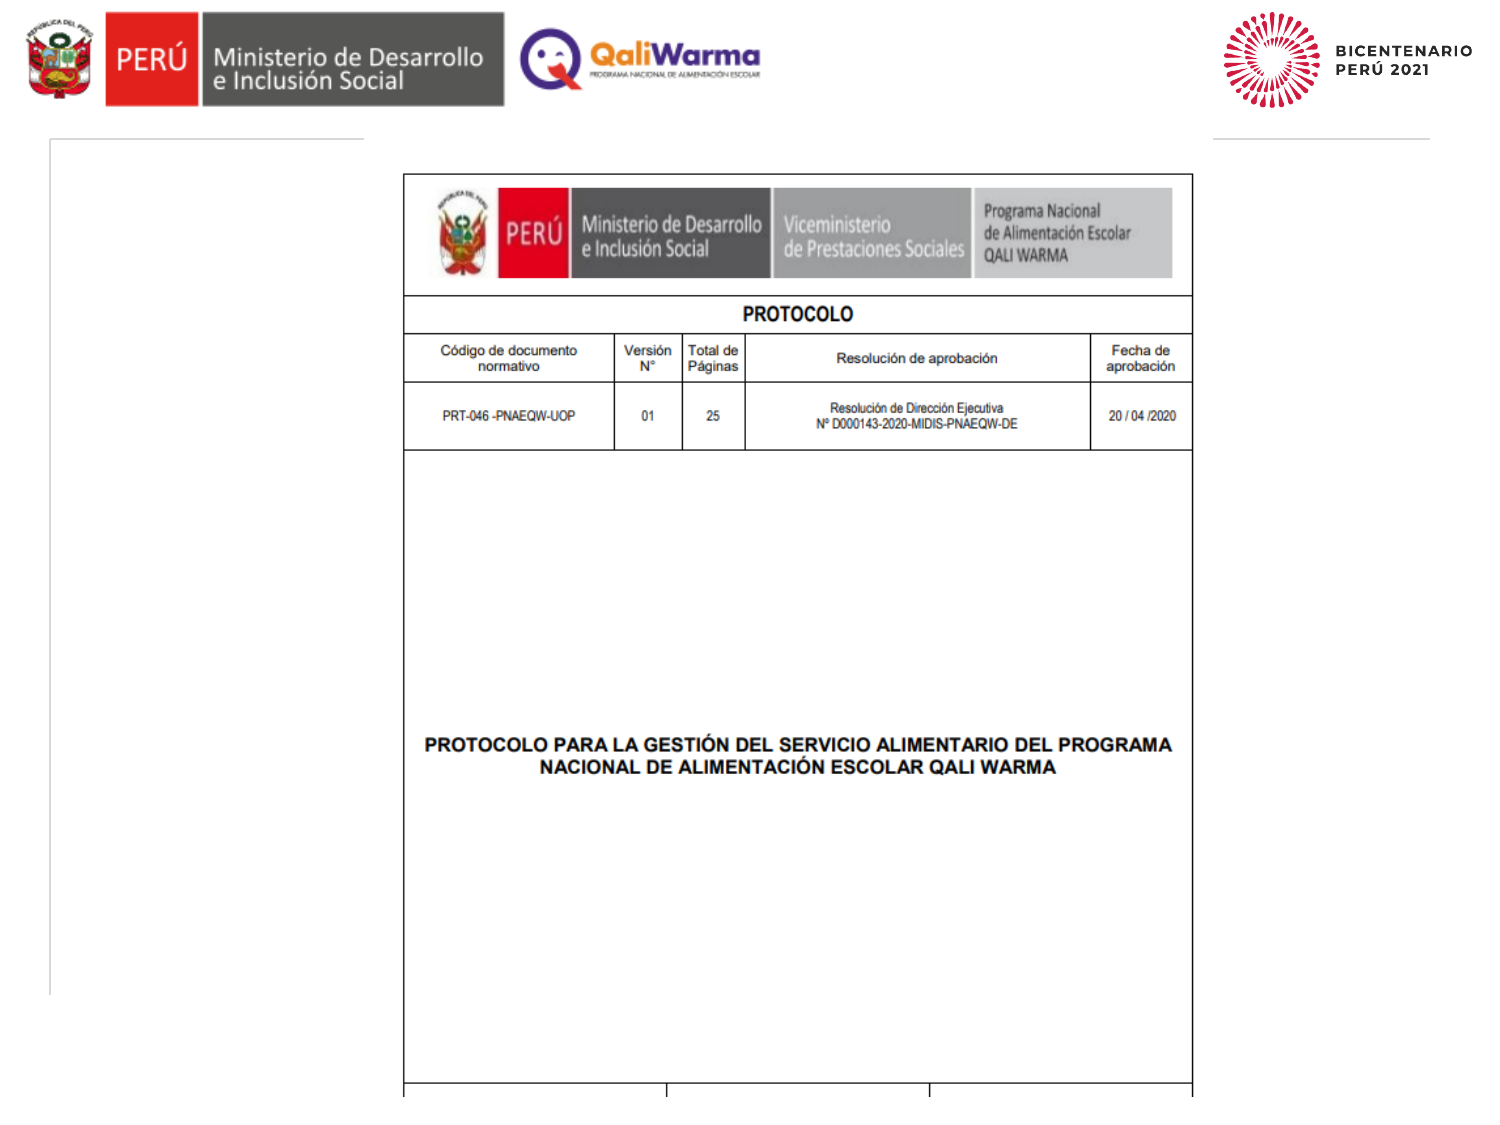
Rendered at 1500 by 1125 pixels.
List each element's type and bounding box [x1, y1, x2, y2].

picture [9, 9, 776, 110]
picture [1224, 12, 1472, 108]
picture [364, 137, 1213, 1097]
